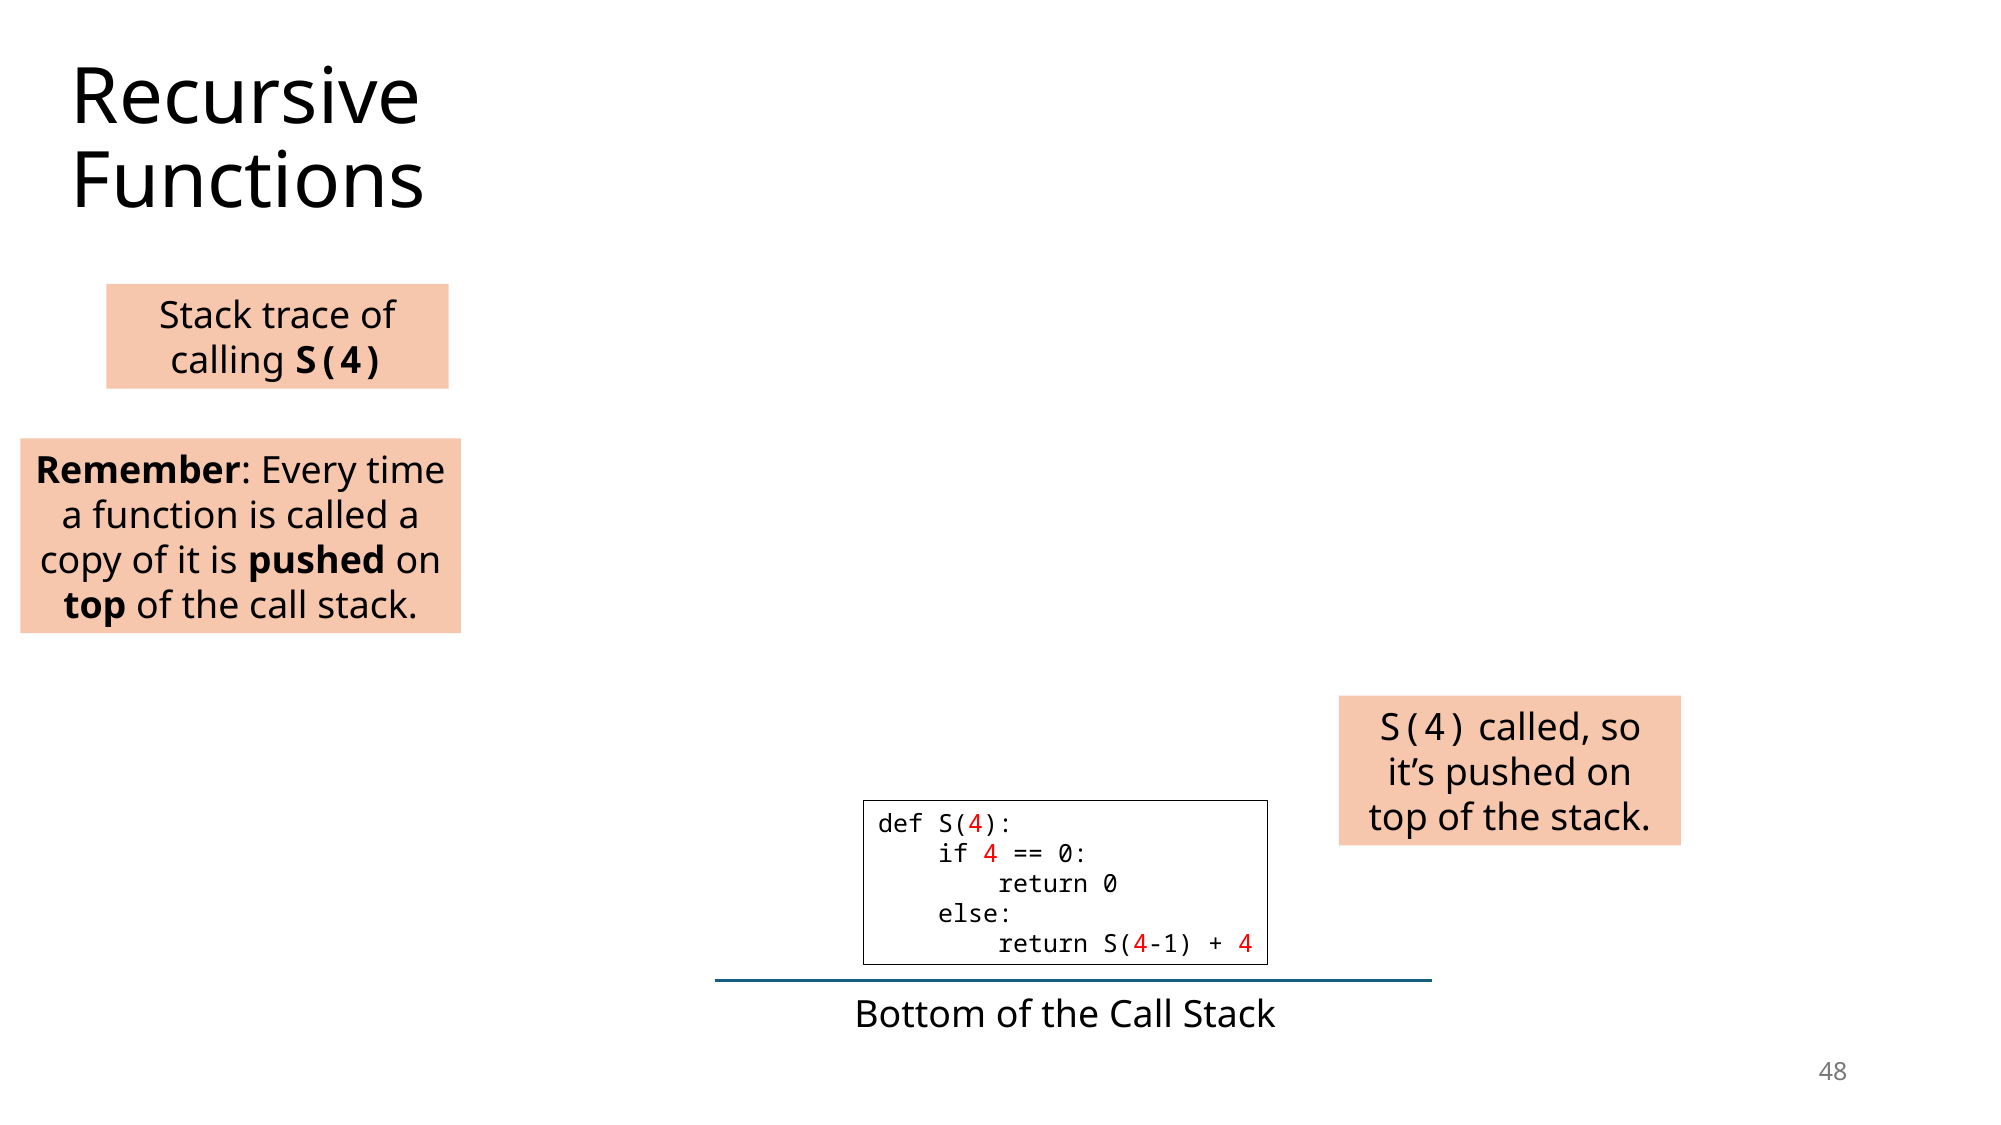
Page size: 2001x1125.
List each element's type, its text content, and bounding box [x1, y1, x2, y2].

text_box S(4) called, so it’s pushed on top of the stack. [1338, 695, 1681, 846]
slide_number 48 [1412, 1042, 1863, 1103]
text_box Stack trace of calling S(4) [106, 283, 449, 389]
title Recursive Functions [55, 31, 462, 249]
text_box Bottom of the Call Stack [839, 982, 1292, 1042]
text_box def S(4): if 4 == 0: return 0 else: return S(4-1) + 4 [863, 800, 1268, 965]
text_box Remember: Every time a function is called a copy of it is pushed on top of the call stack. [20, 438, 461, 634]
